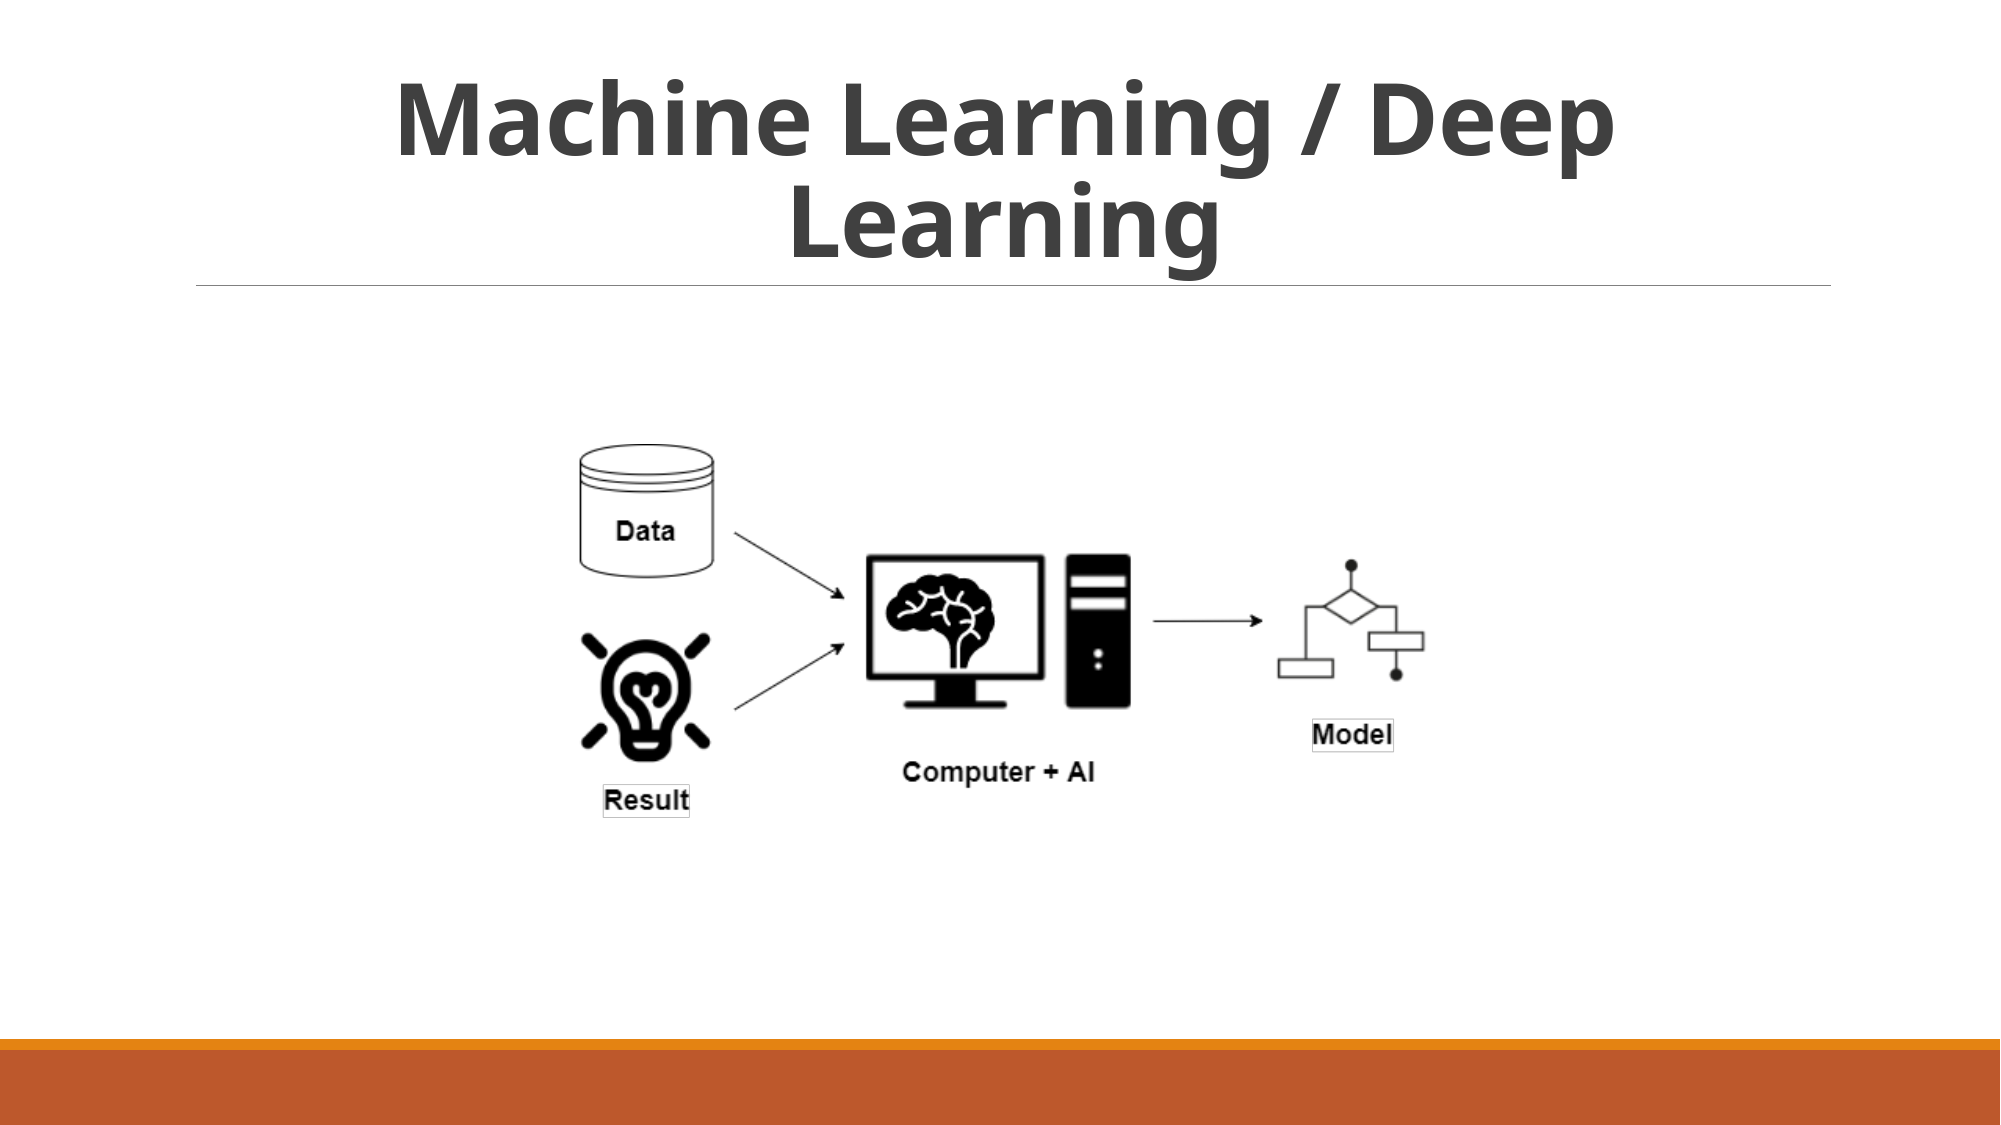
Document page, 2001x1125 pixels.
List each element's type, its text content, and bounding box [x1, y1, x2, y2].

title Machine Learning / Deep Learning [180, 47, 1830, 285]
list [569, 443, 1441, 822]
